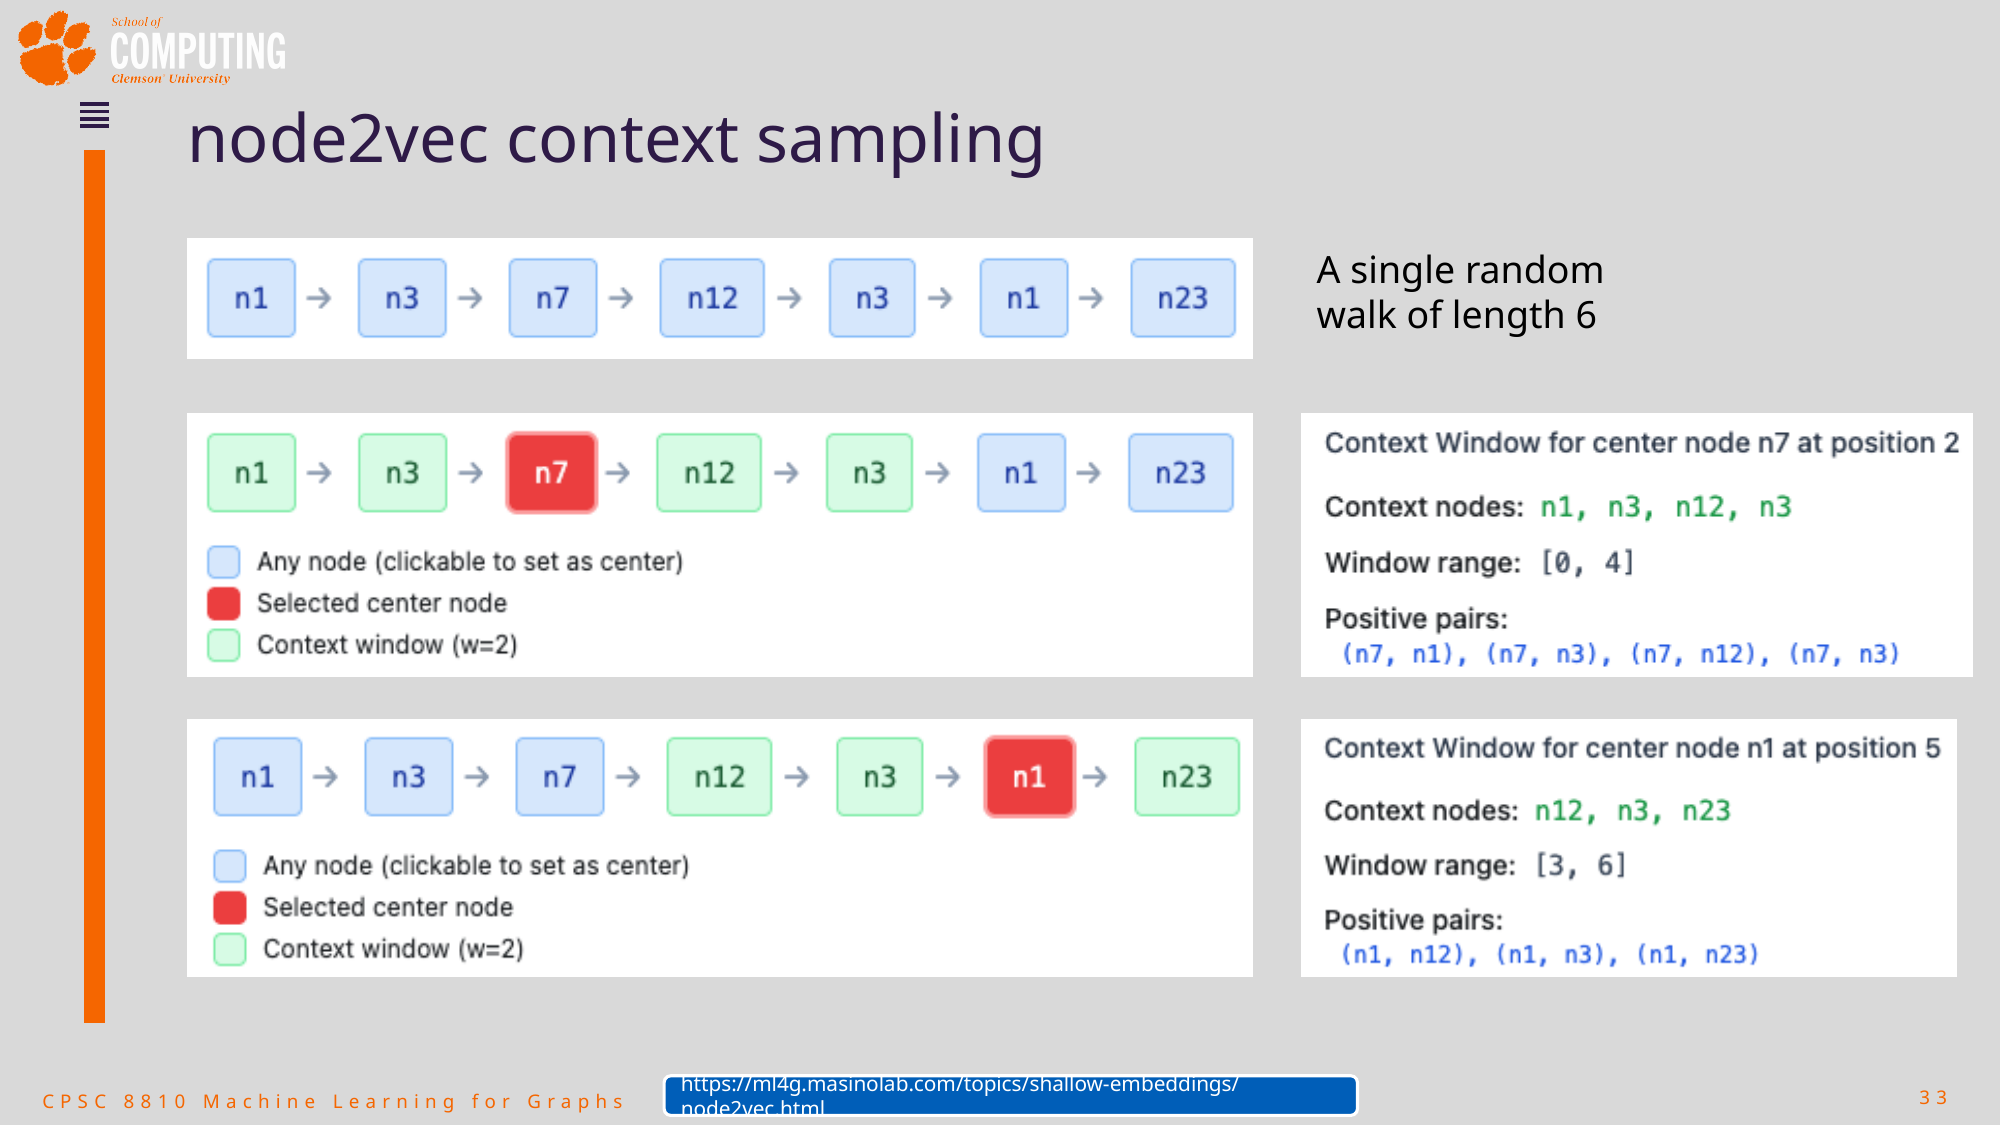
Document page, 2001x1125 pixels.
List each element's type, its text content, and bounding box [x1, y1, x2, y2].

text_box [187, 719, 1957, 977]
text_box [187, 413, 1973, 677]
text_box A single random walk of length 6 [1301, 238, 1706, 344]
title node2vec context sampling [187, 104, 1913, 178]
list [187, 238, 1253, 359]
text_box https://ml4g.masinolab.com/topics/shallow-embeddings/node2vec.html [662, 1074, 1360, 1117]
picture [18, 10, 285, 86]
